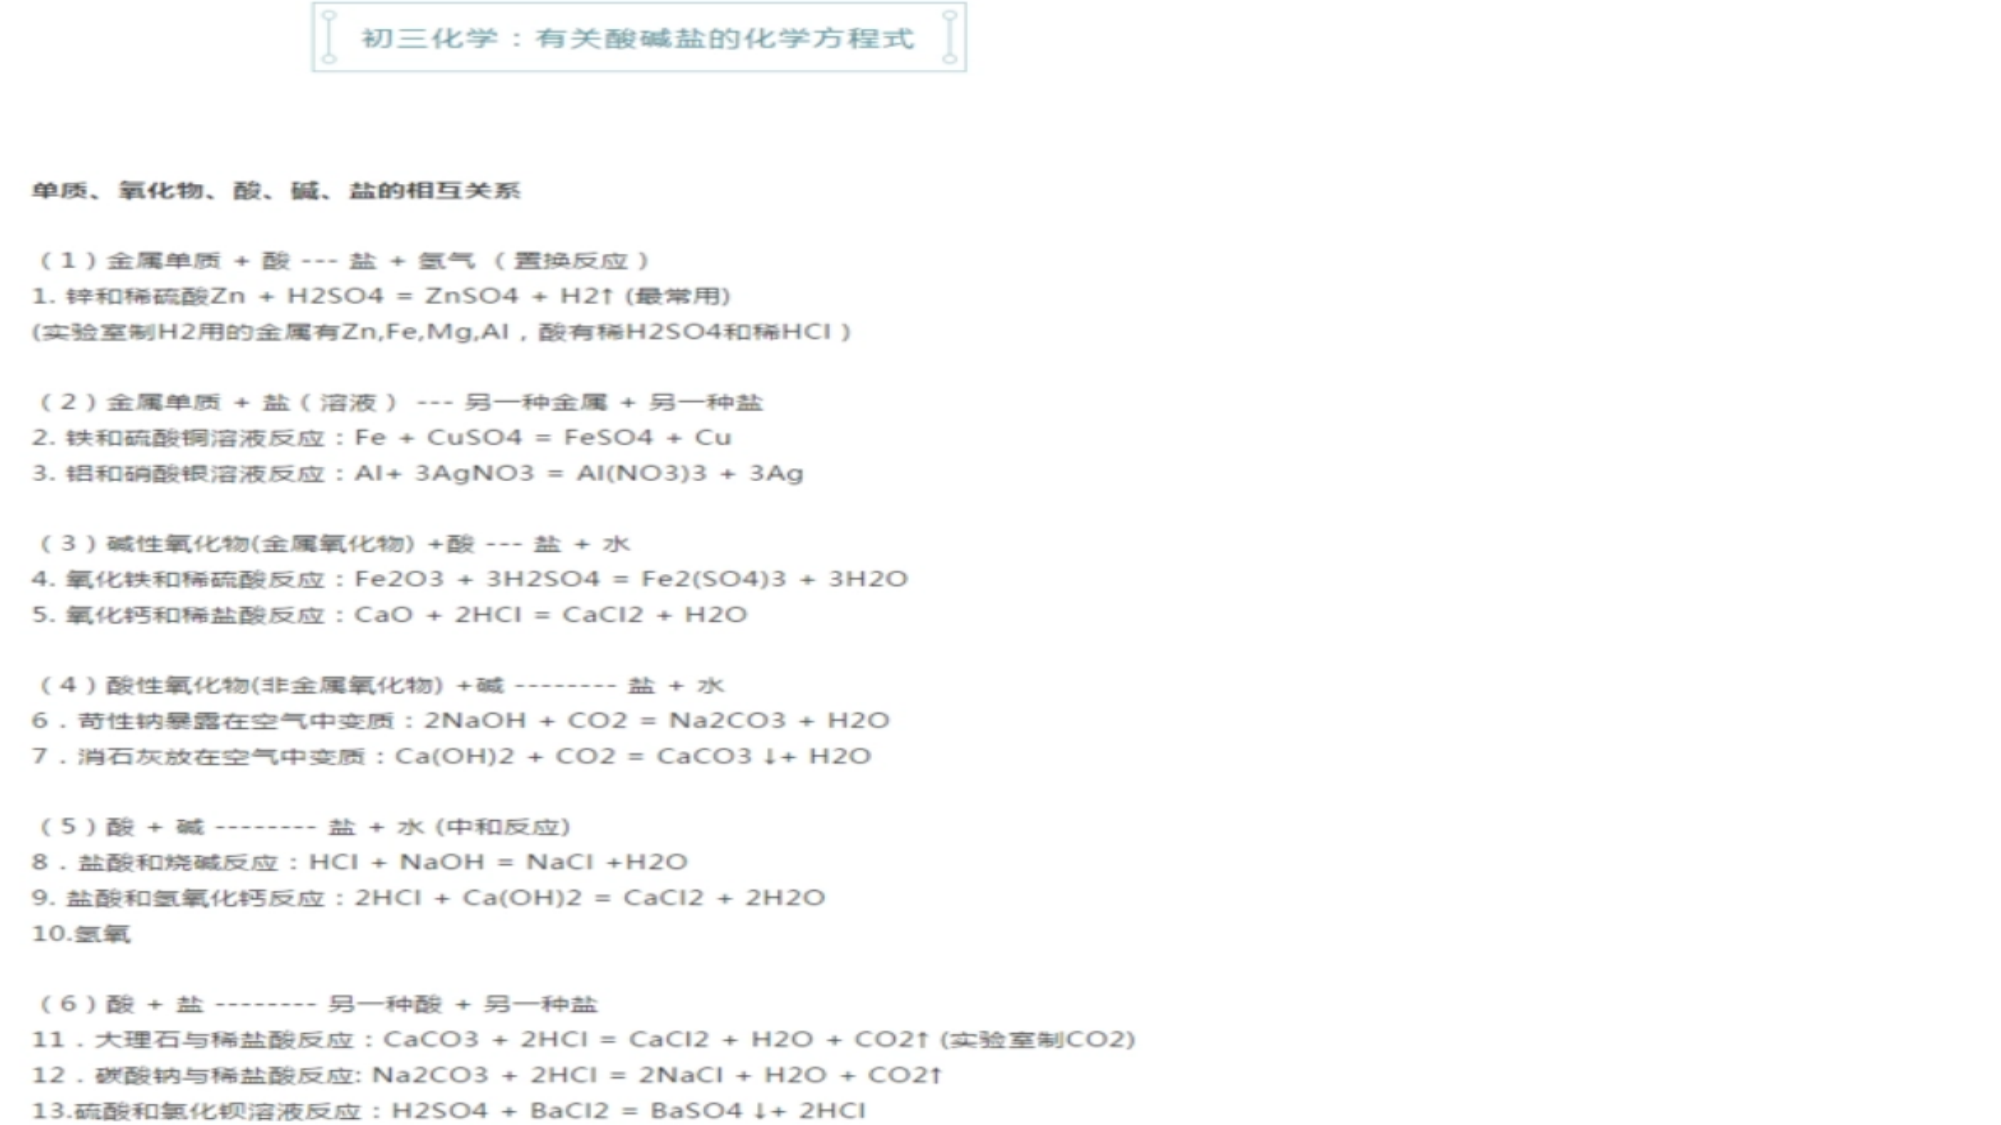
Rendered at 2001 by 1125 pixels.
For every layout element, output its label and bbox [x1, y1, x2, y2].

picture [0, 0, 1161, 1125]
